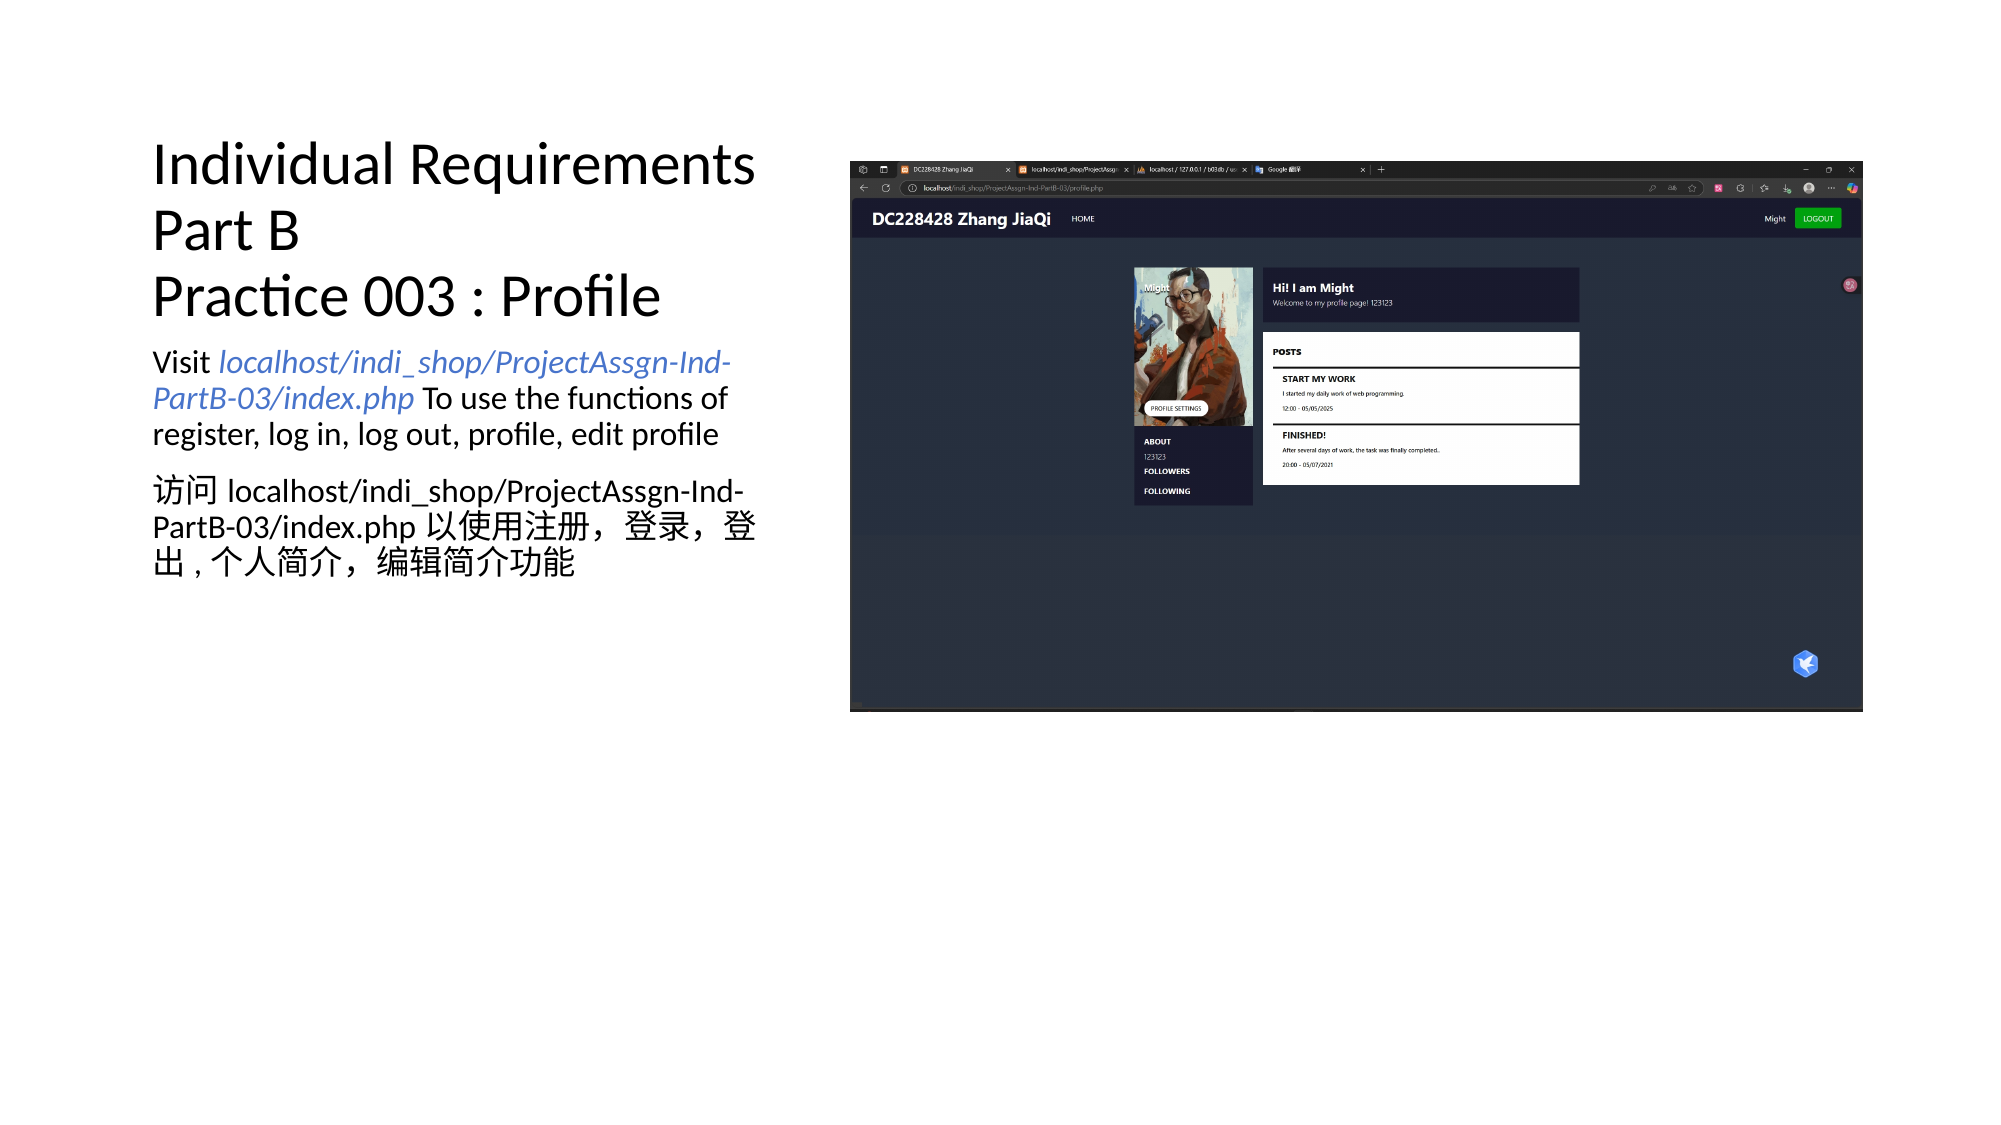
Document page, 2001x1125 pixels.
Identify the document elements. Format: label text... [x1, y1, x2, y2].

title Individual Requirements Part B Practice 003 : Profile [137, 75, 783, 337]
picture [849, 161, 1864, 962]
list Visit localhost/indi_shop/ProjectAssgn-Ind-PartB-03/index.php To use the functions of register, log in, log out, profile, edit profile 访问localhost/indi_shop/ProjectAssgn-Ind-PartB-03/index.php以使用注册，登录，登出,个人简介，编辑简介功能 [137, 337, 783, 963]
